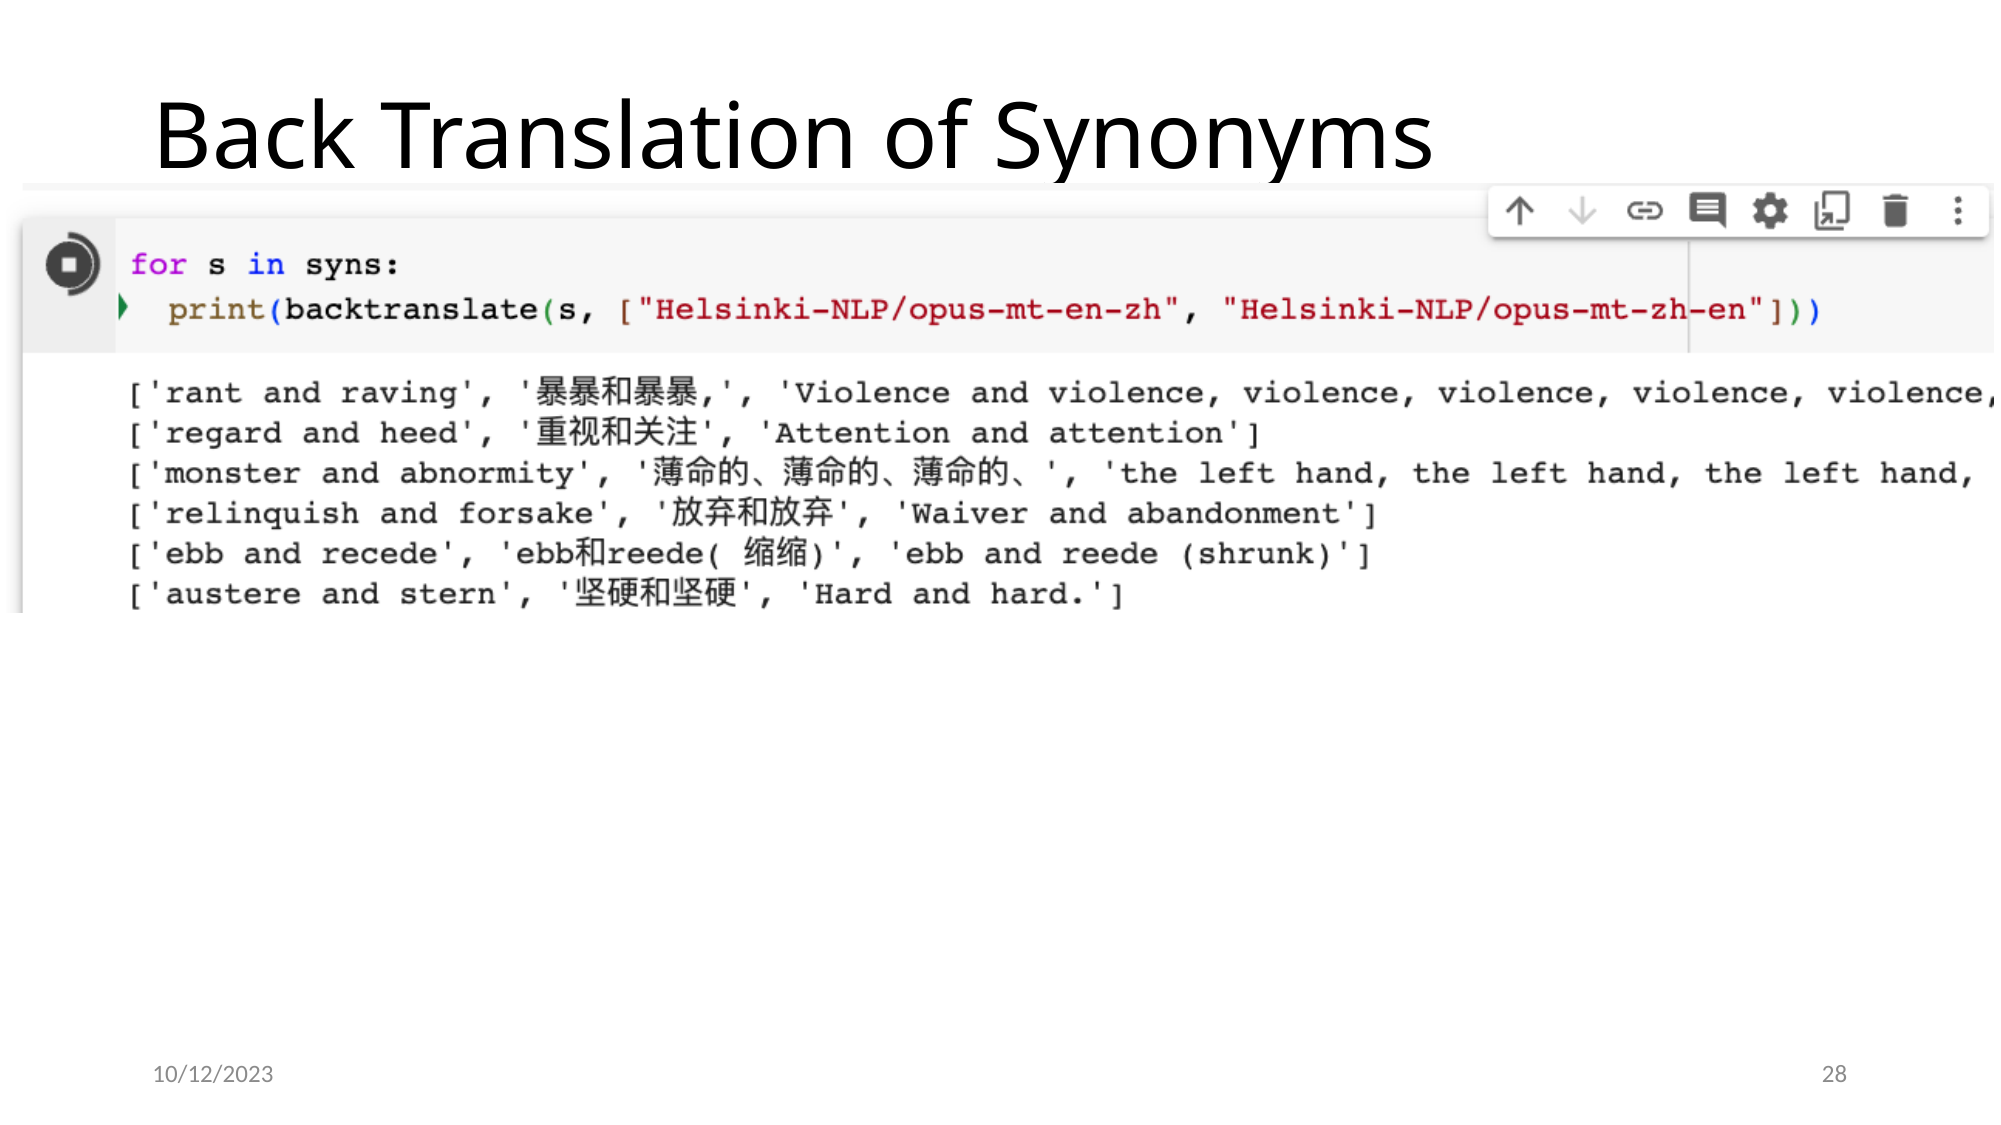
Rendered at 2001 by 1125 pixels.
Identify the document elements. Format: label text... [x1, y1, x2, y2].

title Back Translation of Synonyms [137, 59, 1863, 183]
picture [6, 183, 1994, 613]
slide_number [137, 1042, 588, 1103]
slide_number 28 [1412, 1042, 1863, 1103]
